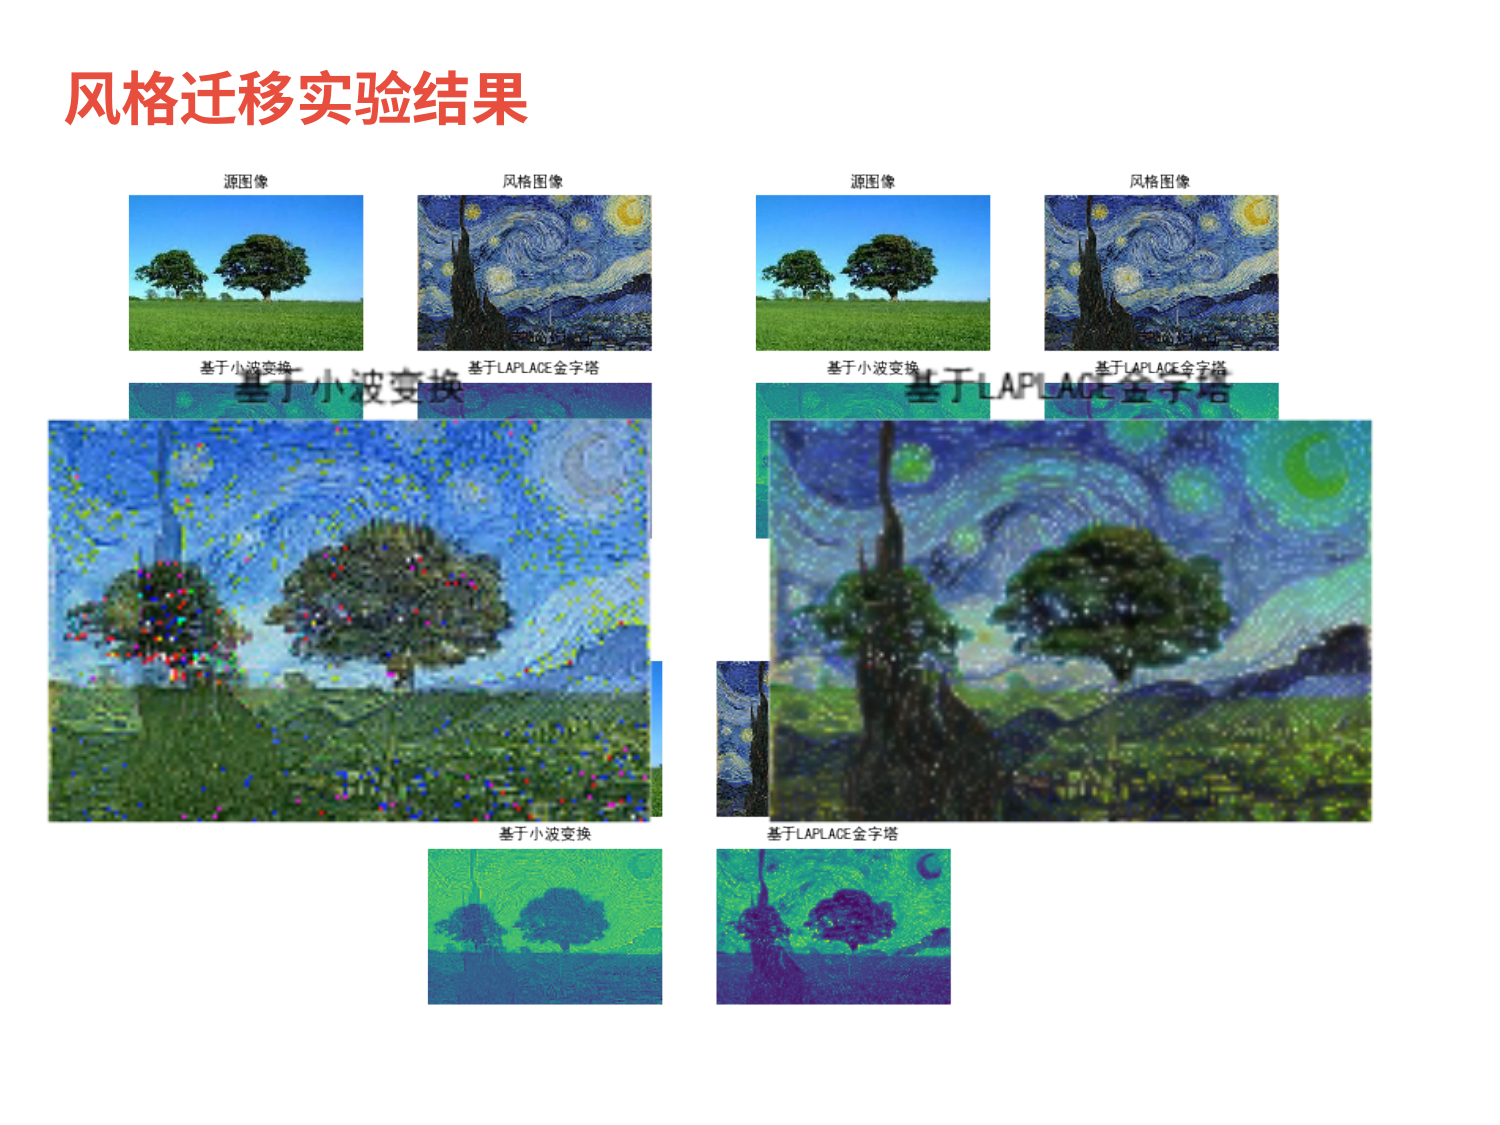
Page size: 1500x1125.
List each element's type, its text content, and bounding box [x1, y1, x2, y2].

picture [0, 338, 1433, 919]
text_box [77, 919, 1303, 1043]
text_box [77, 162, 1303, 338]
text_box 风格迁移实验结果 [48, 54, 1149, 140]
